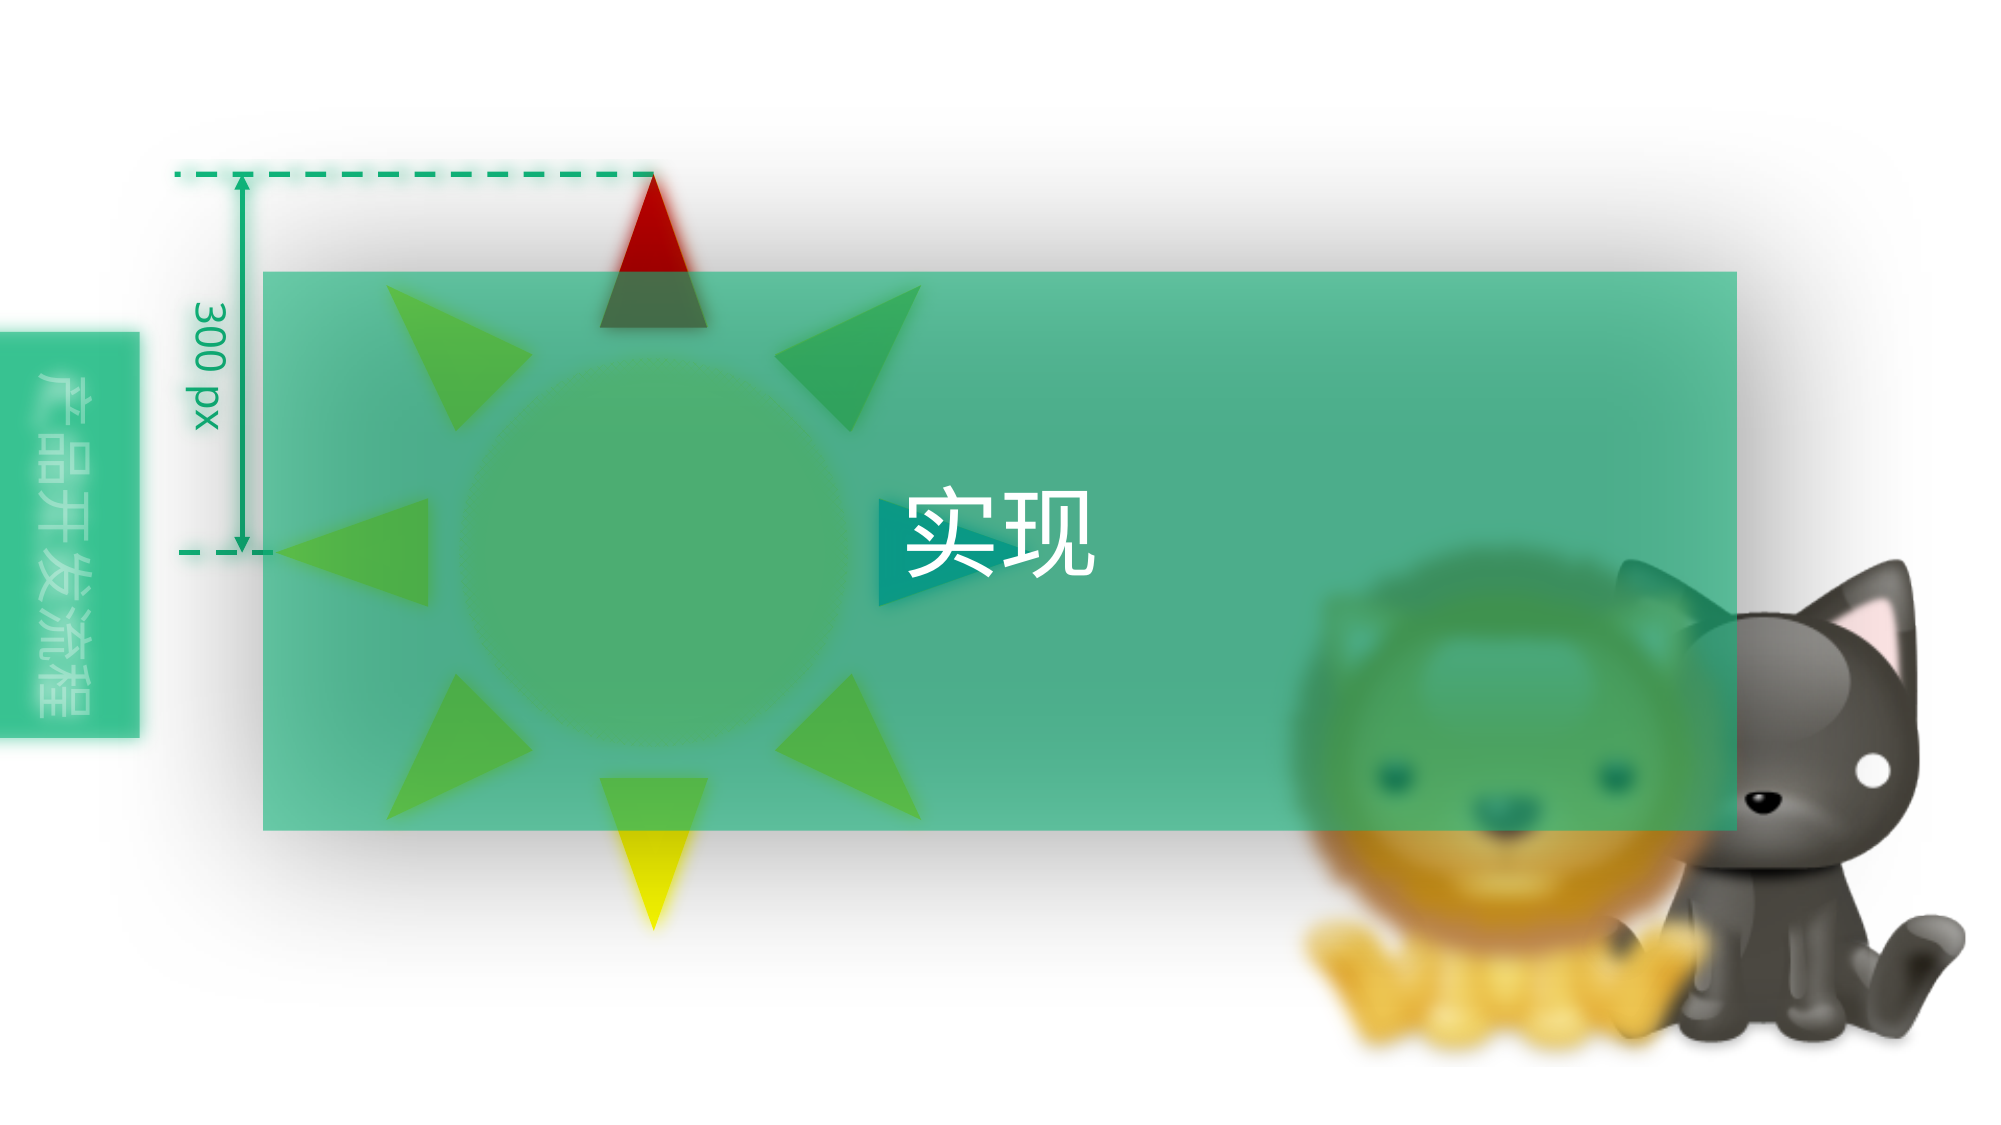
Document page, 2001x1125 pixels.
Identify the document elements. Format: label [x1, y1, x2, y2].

text_box [263, 271, 1737, 831]
picture [0, 159, 2000, 1072]
